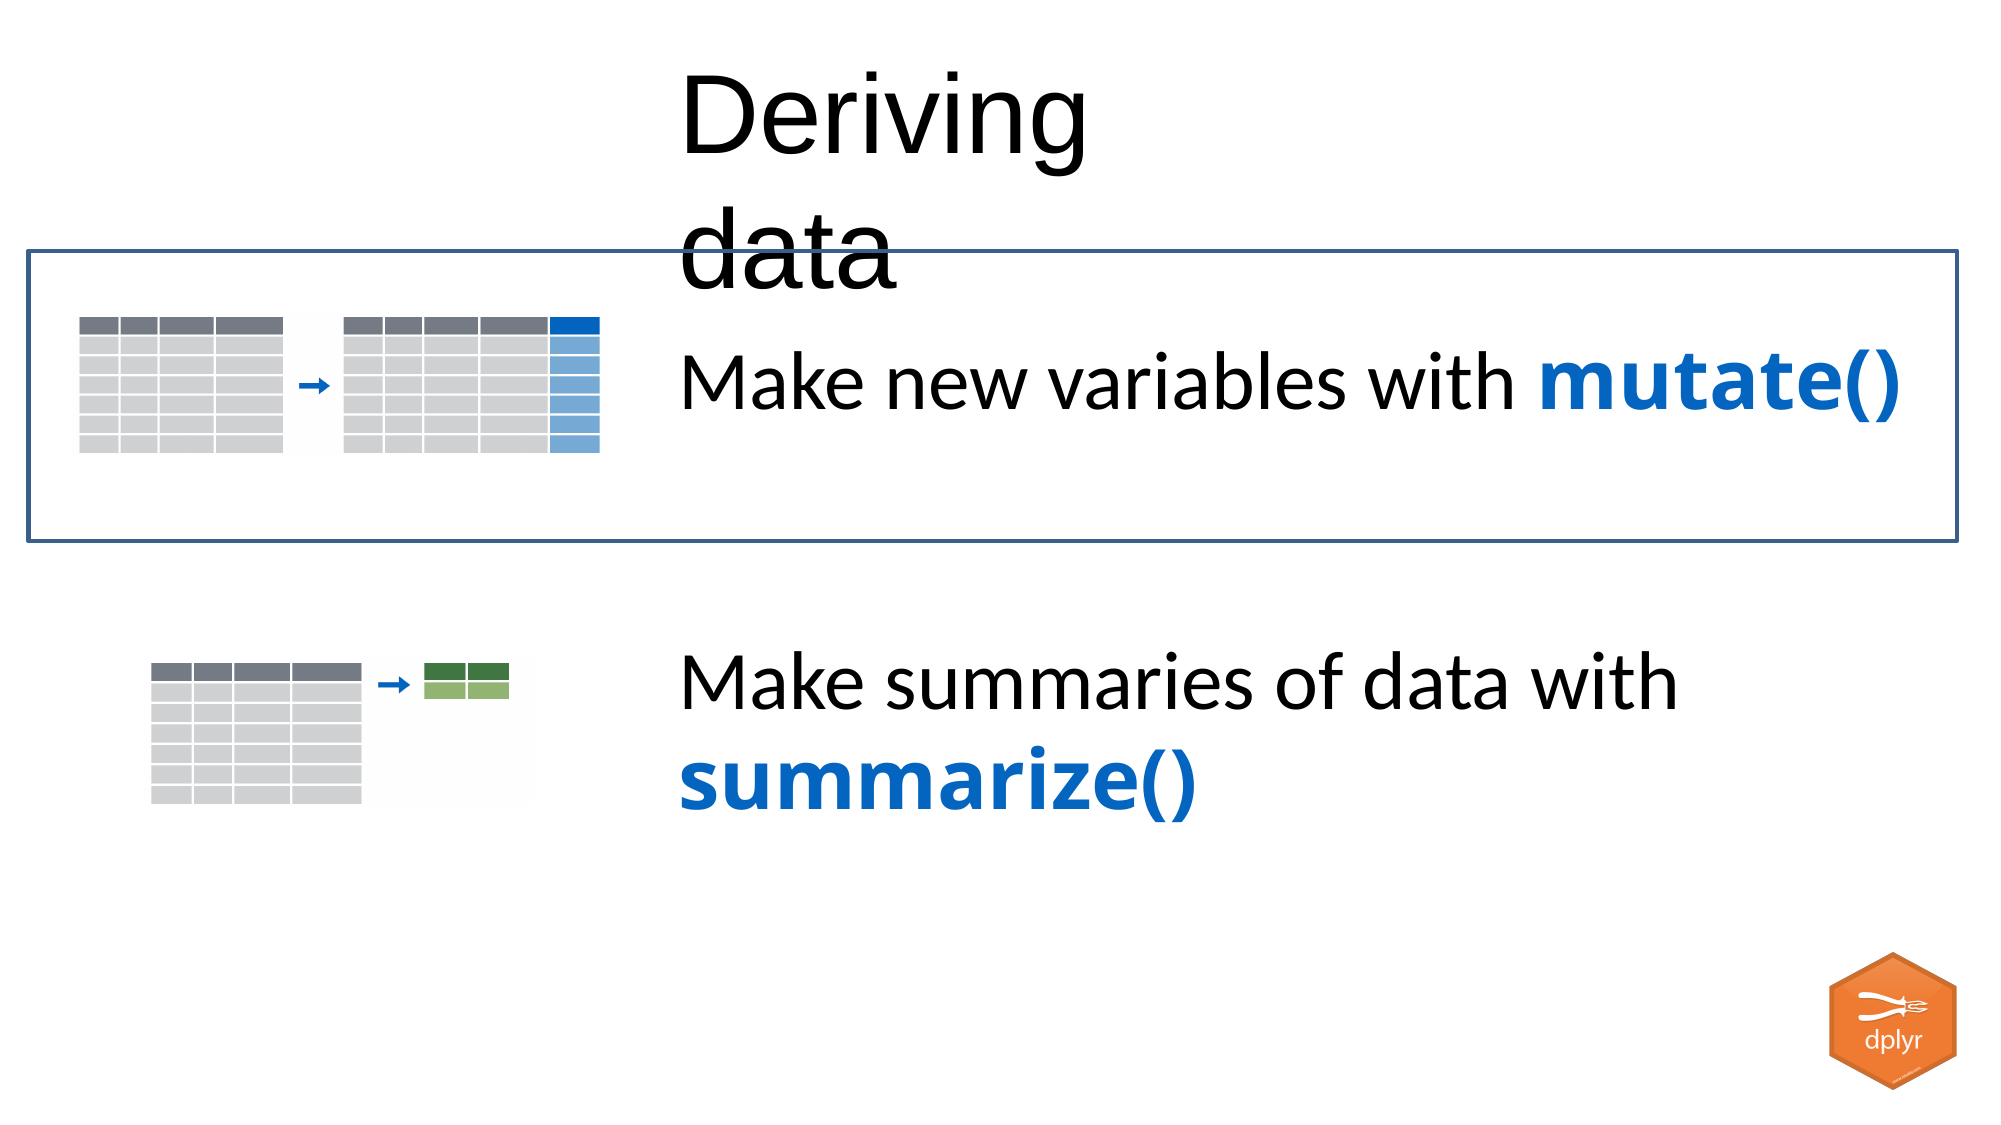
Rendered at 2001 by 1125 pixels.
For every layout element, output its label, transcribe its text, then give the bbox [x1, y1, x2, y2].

picture [144, 657, 534, 806]
text_box [1829, 952, 1957, 1090]
text_box Make new variables with mutate() Make summaries of data with summarize() [676, 543, 1928, 862]
picture [72, 309, 606, 455]
title Deriving data [676, 40, 1317, 168]
text_box [26, 249, 1959, 543]
